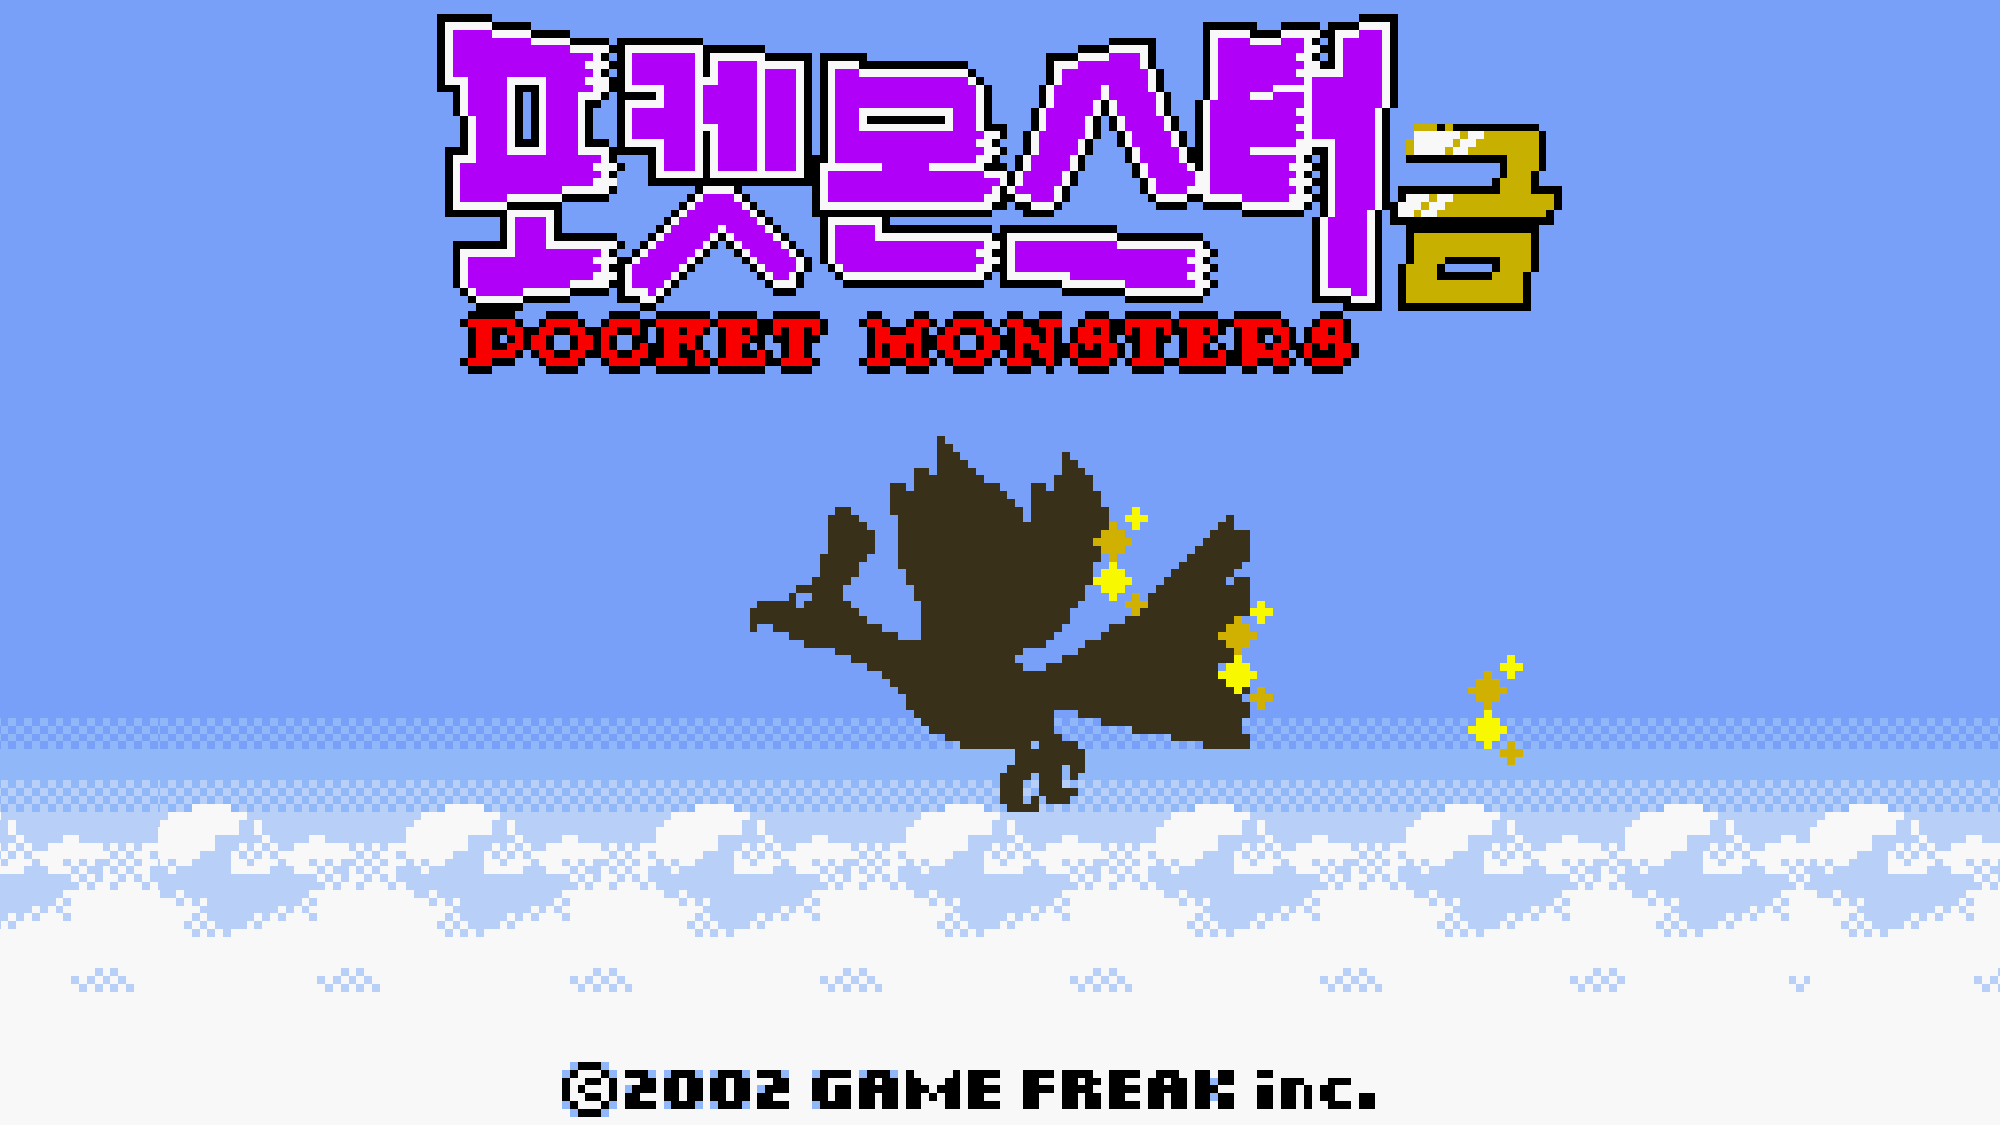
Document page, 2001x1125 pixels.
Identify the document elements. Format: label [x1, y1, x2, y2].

text_box [0, 0, 2000, 1125]
